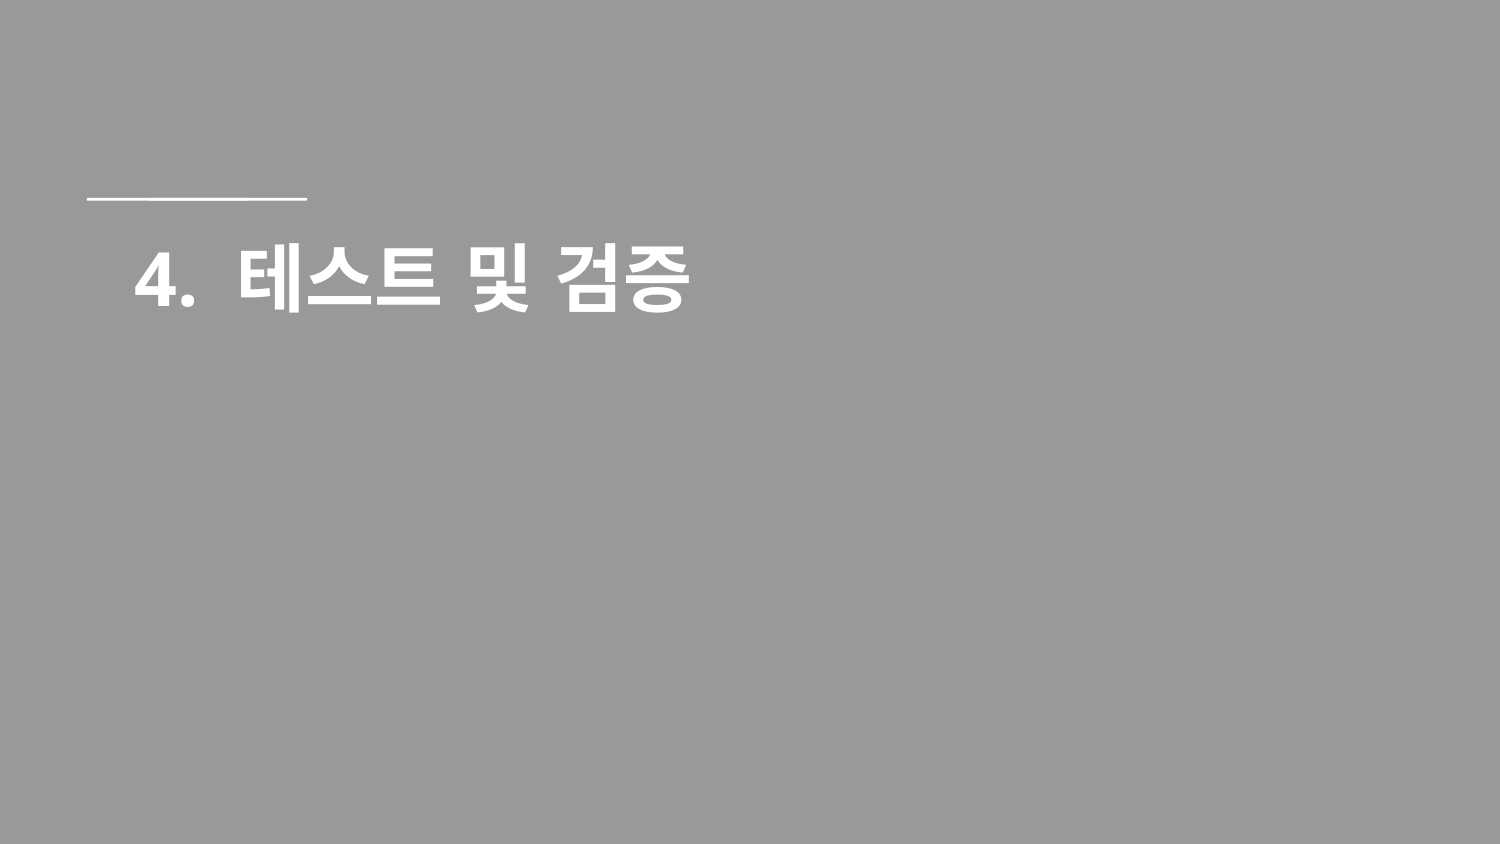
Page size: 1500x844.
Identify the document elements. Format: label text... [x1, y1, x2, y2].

title 4. 테스트 및 검증 [119, 216, 1381, 466]
